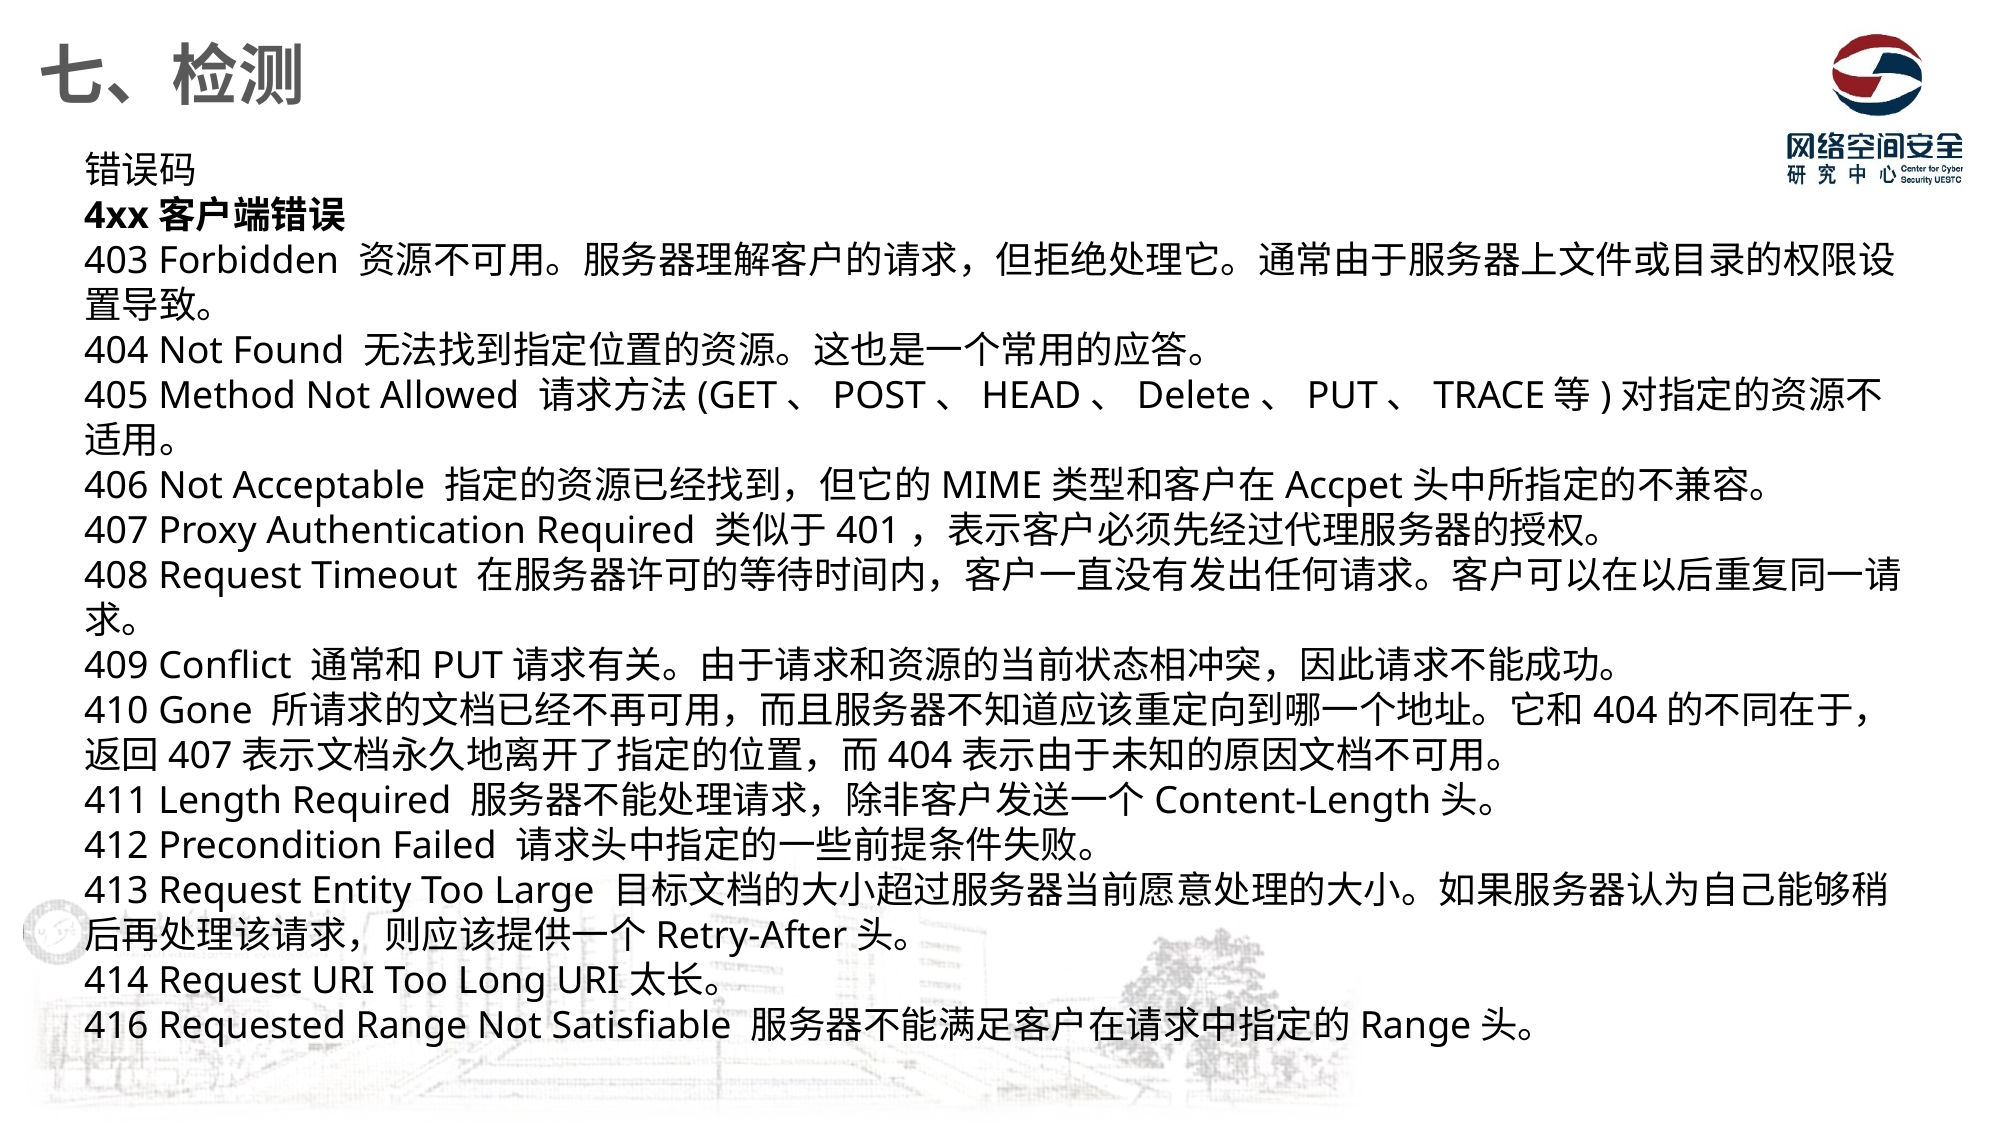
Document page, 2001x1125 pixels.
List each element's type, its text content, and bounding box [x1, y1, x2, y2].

text_box 七、检测 [23, 25, 1678, 121]
text_box 错误码 4xx客户端错误 403 Forbidden 资源不可用。服务器理解客户的请求，但拒绝处理它。通常由于服务器上文件或目录的权限设置导致。 404 Not Found 无法找到指定位置的资源。这也是一个常用的应答。 405 Method Not Allowed 请求方法(GET、POST、HEAD、Delete、PUT、TRACE等)对指定的资源不适用。 406 Not Acceptable 指定的资源已经找到，但它的MIME类型和客户在Accpet头中所指定的不兼容。 407 Proxy Authentication Required 类似于401，表示客户必须先经过代理服务器的授权。 408 Request Timeout 在服务器许可的等待时间内，客户一直没有发出任何请求。客户可以在以后重复同一请求。 409 Conflict 通常和PUT请求有关。由于请求和资源的当前状态相冲突，因此请求不能成功。 410 Gone 所请求的文档已经不再可用，而且服务器不知道应该重定向到哪一个地址。它和404的不同在于，返回407表示文档永久地离开了指定的位置，而404表示由于未知的原因文档不可用。 411 Length Required 服务器不能处理请求，除非客户发送一个Content-Length头。 412 Precondition Failed 请求头中指定的一些前提条件失败。 413 Request Entity Too Large 目标文档的大小超过服务器当前愿意处理的大小。如果服务器认为自己能够稍后再处理该请求，则应该提供一个Retry-After头。 414 Request URI Too Long URI太长。 416 Requested Range Not Satisfiable 服务器不能满足客户在请求中指定的Range头。 [69, 138, 1931, 1054]
picture [1787, 26, 1963, 191]
